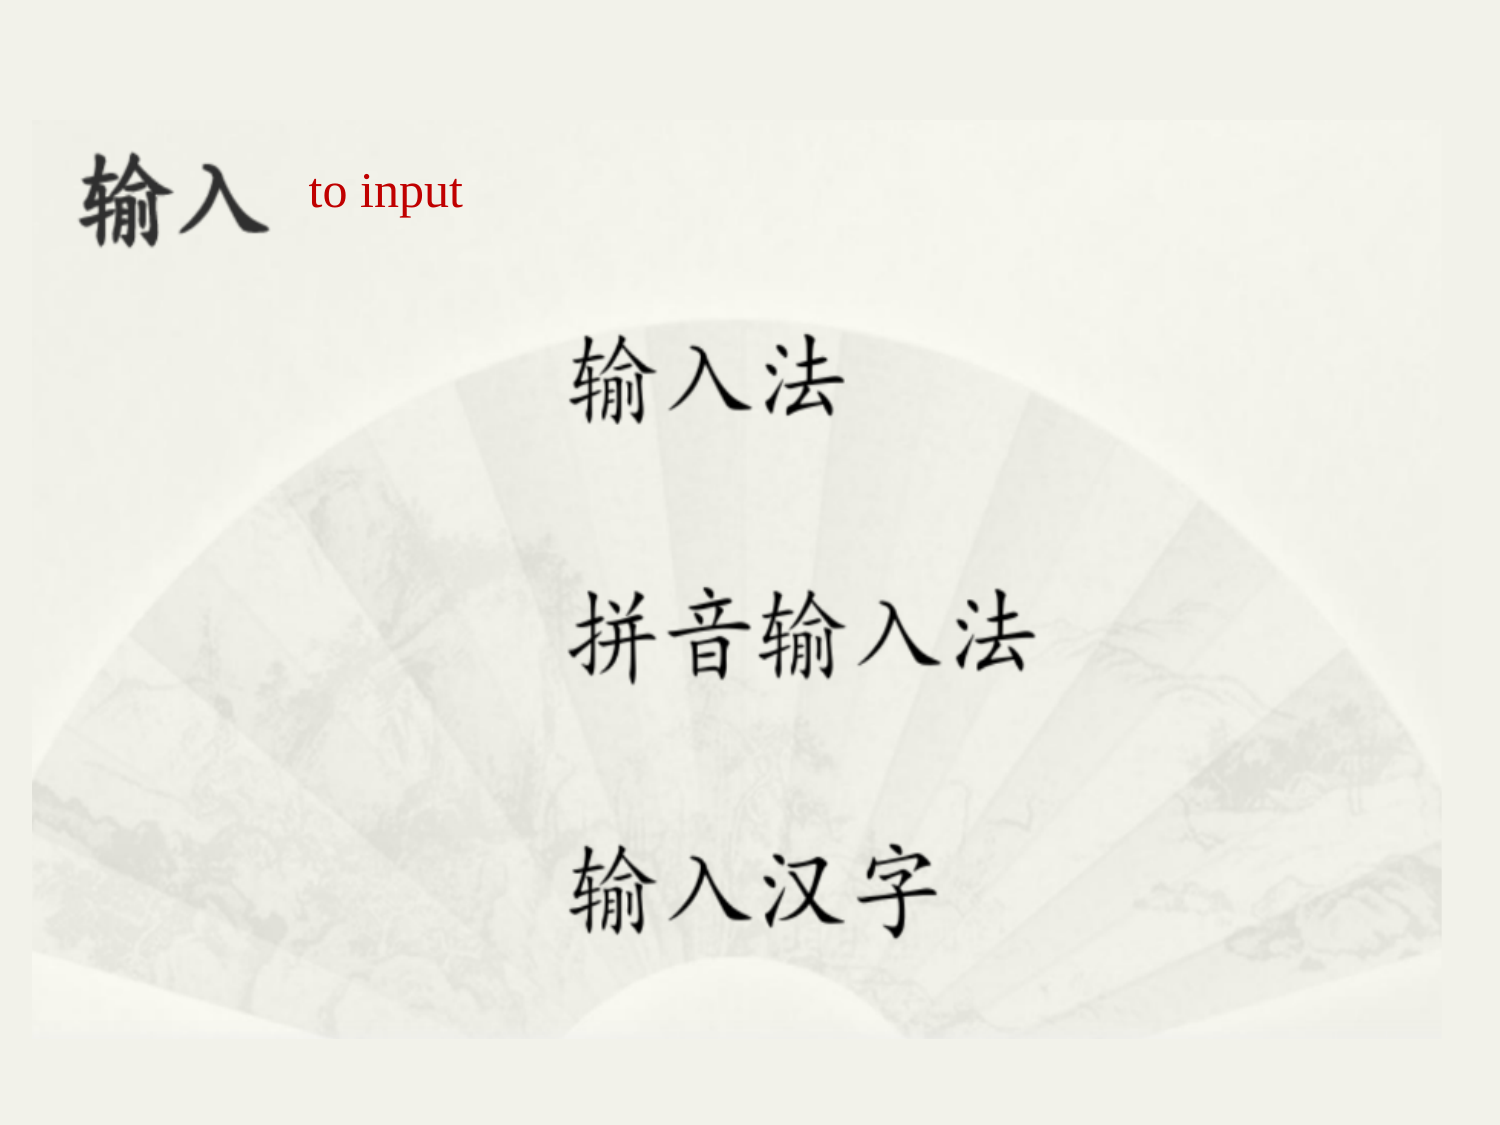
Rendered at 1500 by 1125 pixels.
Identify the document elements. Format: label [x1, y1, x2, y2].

picture [32, 120, 1442, 1039]
